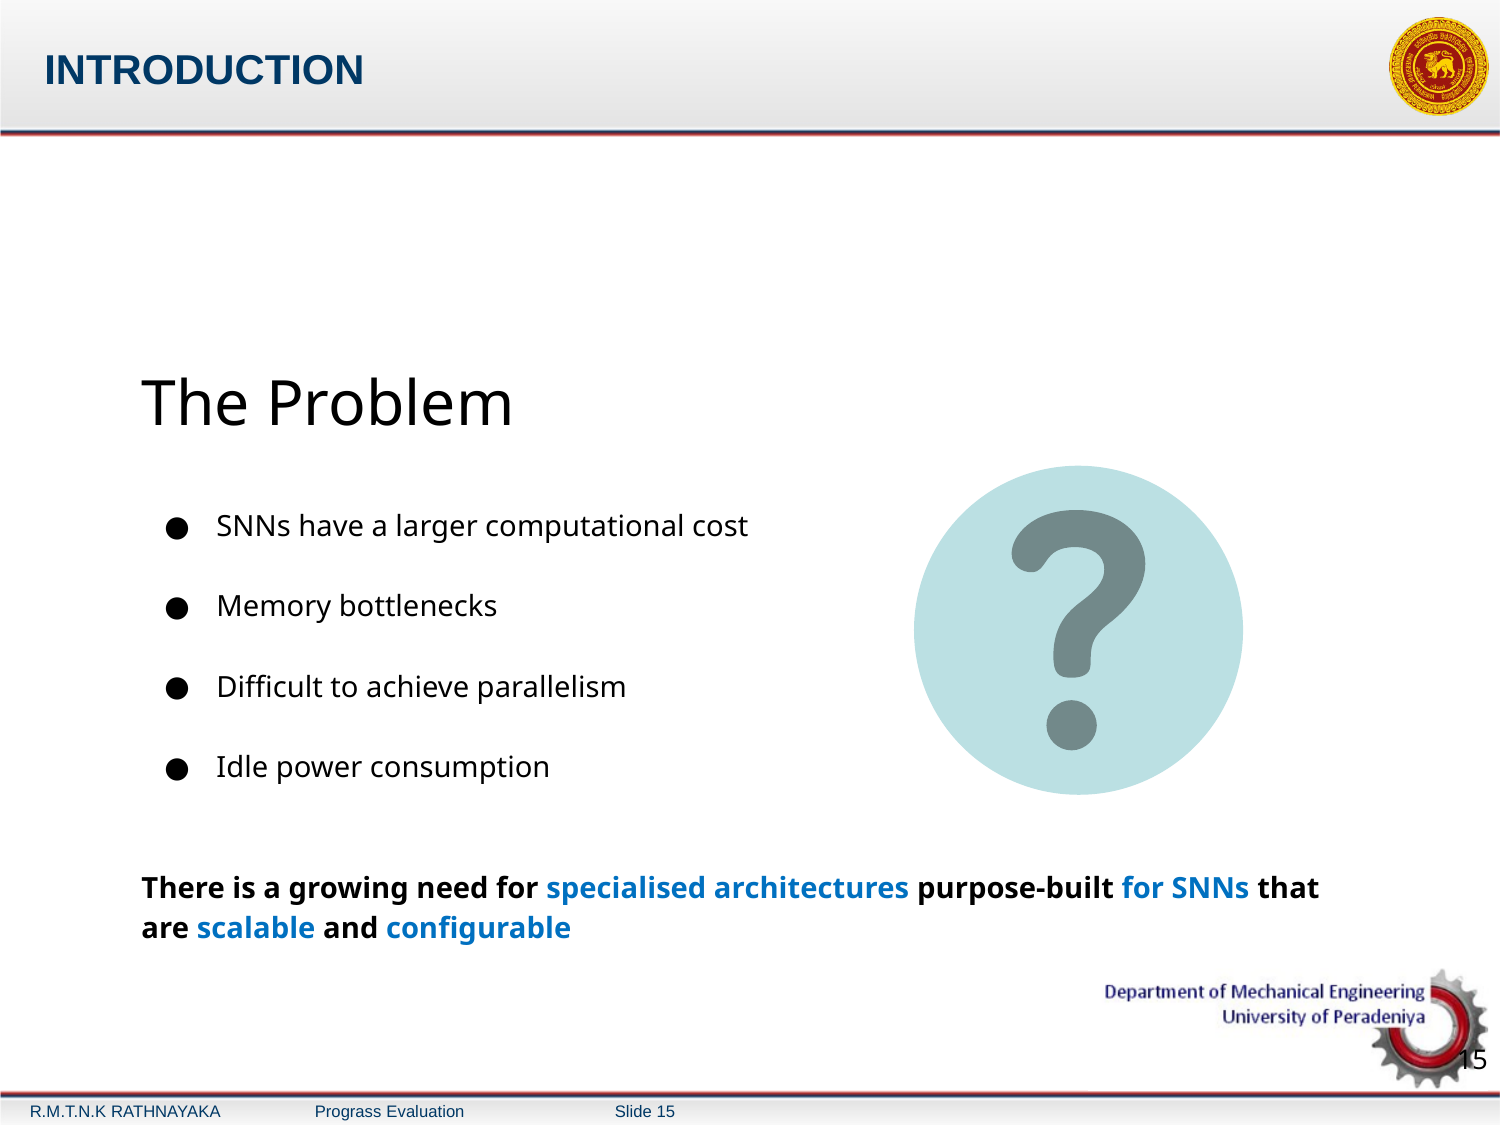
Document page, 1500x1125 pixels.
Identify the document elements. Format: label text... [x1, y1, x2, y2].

picture [0, 0, 1500, 137]
text_box The Problem [126, 336, 1435, 453]
text_box SNNs have a larger computational cost Memory bottlenecks Difficult to achieve parallelism Idle power consumption There is a growing need for specialised architectures purpose-built for SNNs that are scalable and configurable [126, 452, 1369, 1005]
text_box 15 [1412, 1027, 1500, 1093]
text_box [888, 453, 1260, 807]
picture [0, 965, 1500, 1125]
title INTRODUCTION [29, 30, 1270, 106]
